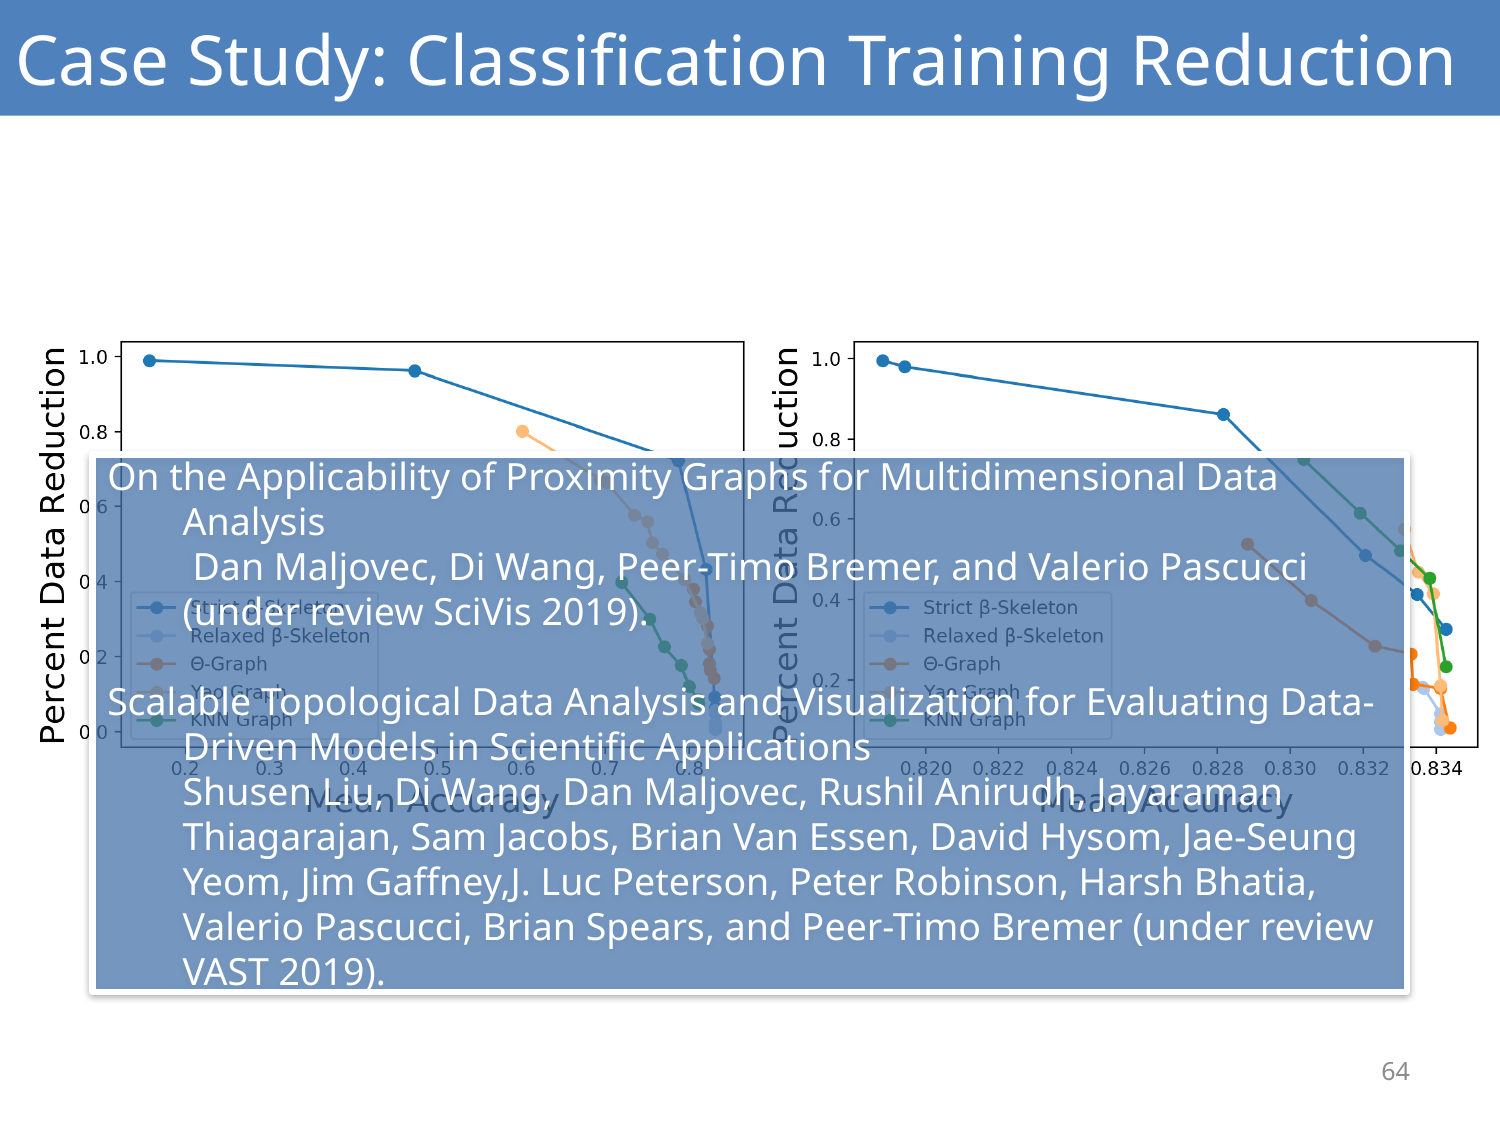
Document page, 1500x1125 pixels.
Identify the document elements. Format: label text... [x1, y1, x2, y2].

title Case Study: Classification Training Reduction [0, 0, 1500, 116]
text_box On the Applicability of Proximity Graphs for Multidimensional Data Analysis Dan Maljovec, Di Wang, Peer-Timo Bremer, and Valerio Pascucci (under review SciVis 2019). Scalable Topological Data Analysis and Visualization for Evaluating Data-Driven Models in Scientific Applications Shusen Liu, Di Wang, Dan Maljovec, Rushil Anirudh, Jayaraman Thiagarajan, Sam Jacobs, Brian Van Essen, David Hysom, Jae-Seung Yeom, Jim Gaffney,J. Luc Peterson, Peter Robinson, Harsh Bhatia, Valerio Pascucci, Brian Spears, and Peer-Timo Bremer (under review VAST 2019). [92, 840, 1408, 993]
slide_number 64 [1074, 1042, 1425, 1103]
picture [25, 326, 1493, 832]
